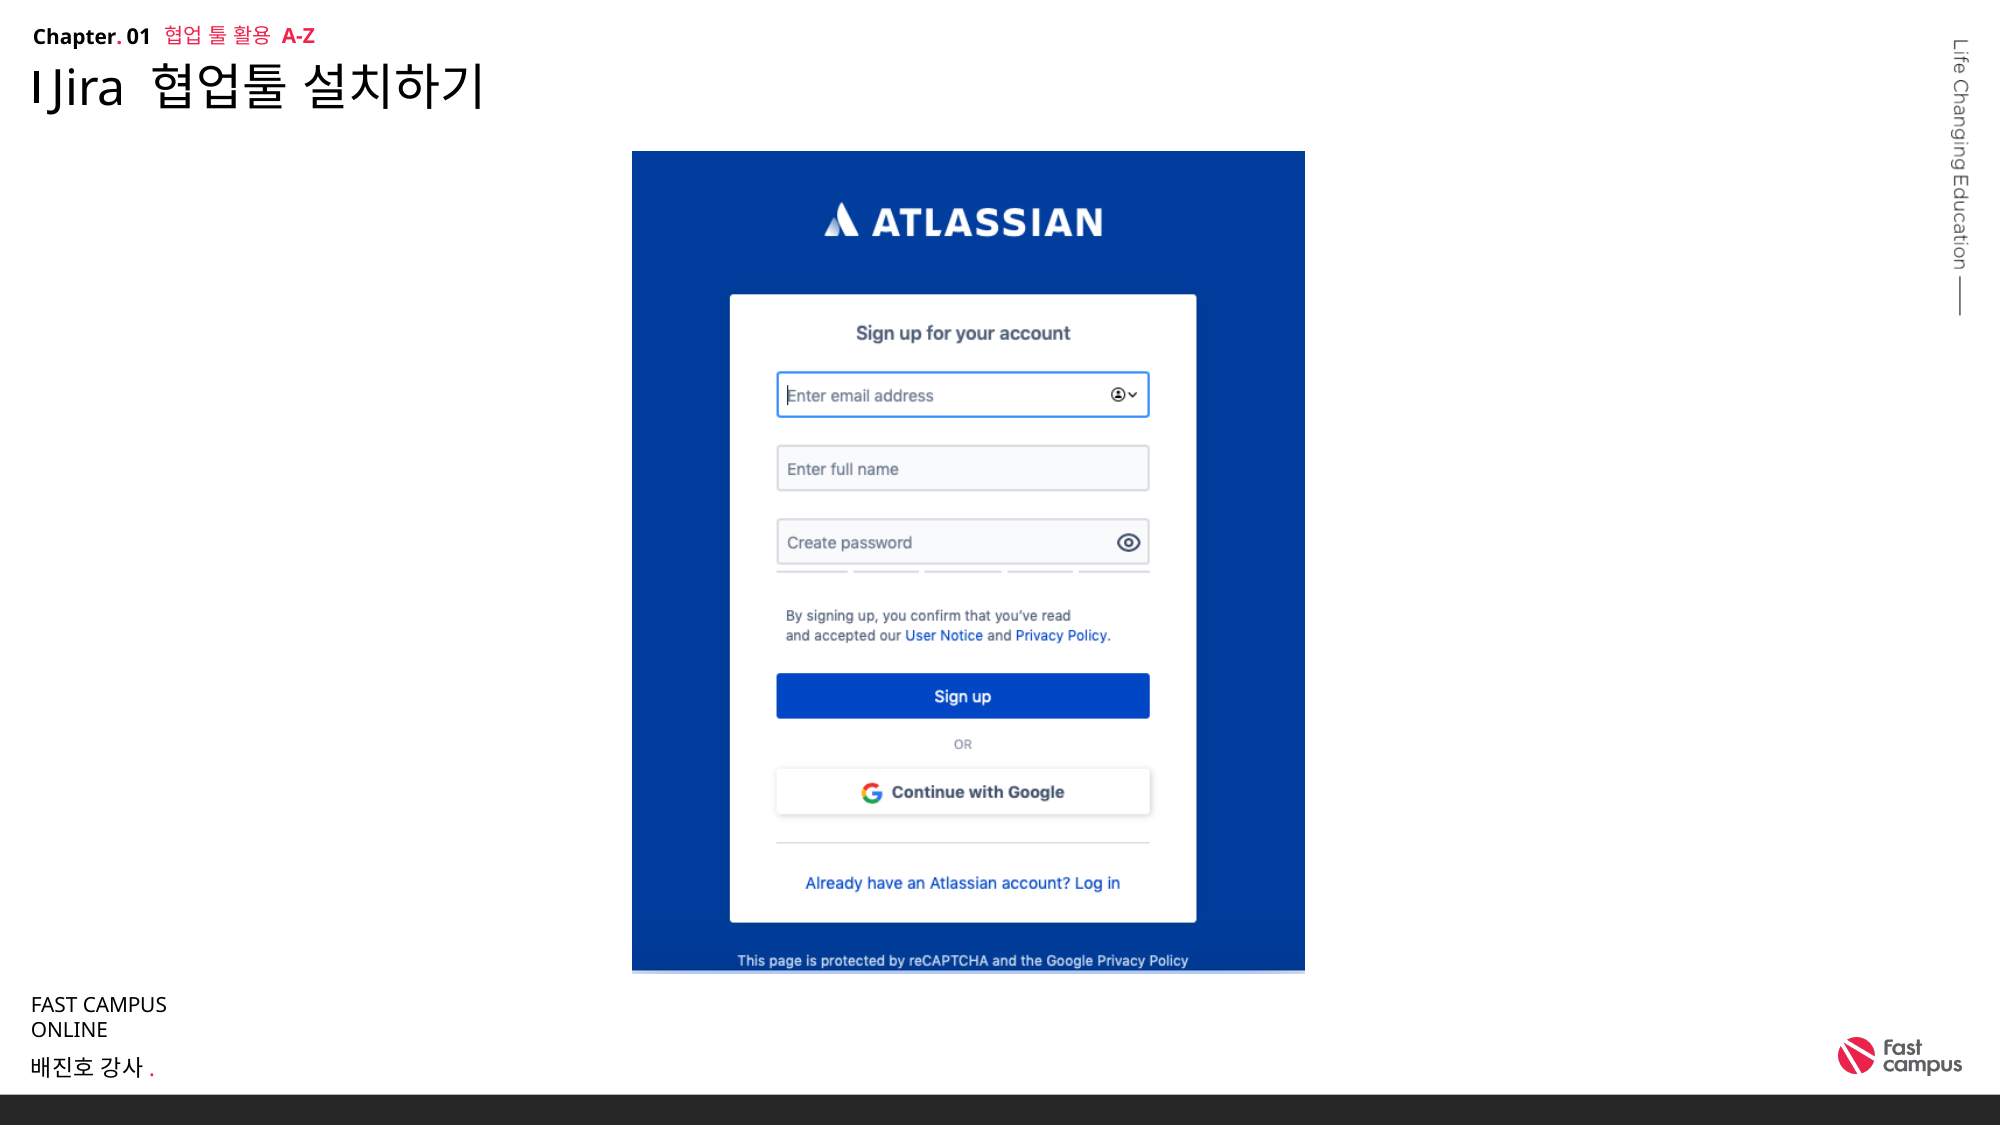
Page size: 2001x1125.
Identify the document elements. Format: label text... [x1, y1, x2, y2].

list 01 [111, 18, 150, 55]
picture [1942, 23, 1981, 316]
list 협업 툴 활용 A-Z [150, 18, 511, 55]
title Jira 협업툴 설치하기 [36, 54, 1830, 111]
picture [1838, 1037, 1962, 1076]
picture [632, 151, 1305, 974]
